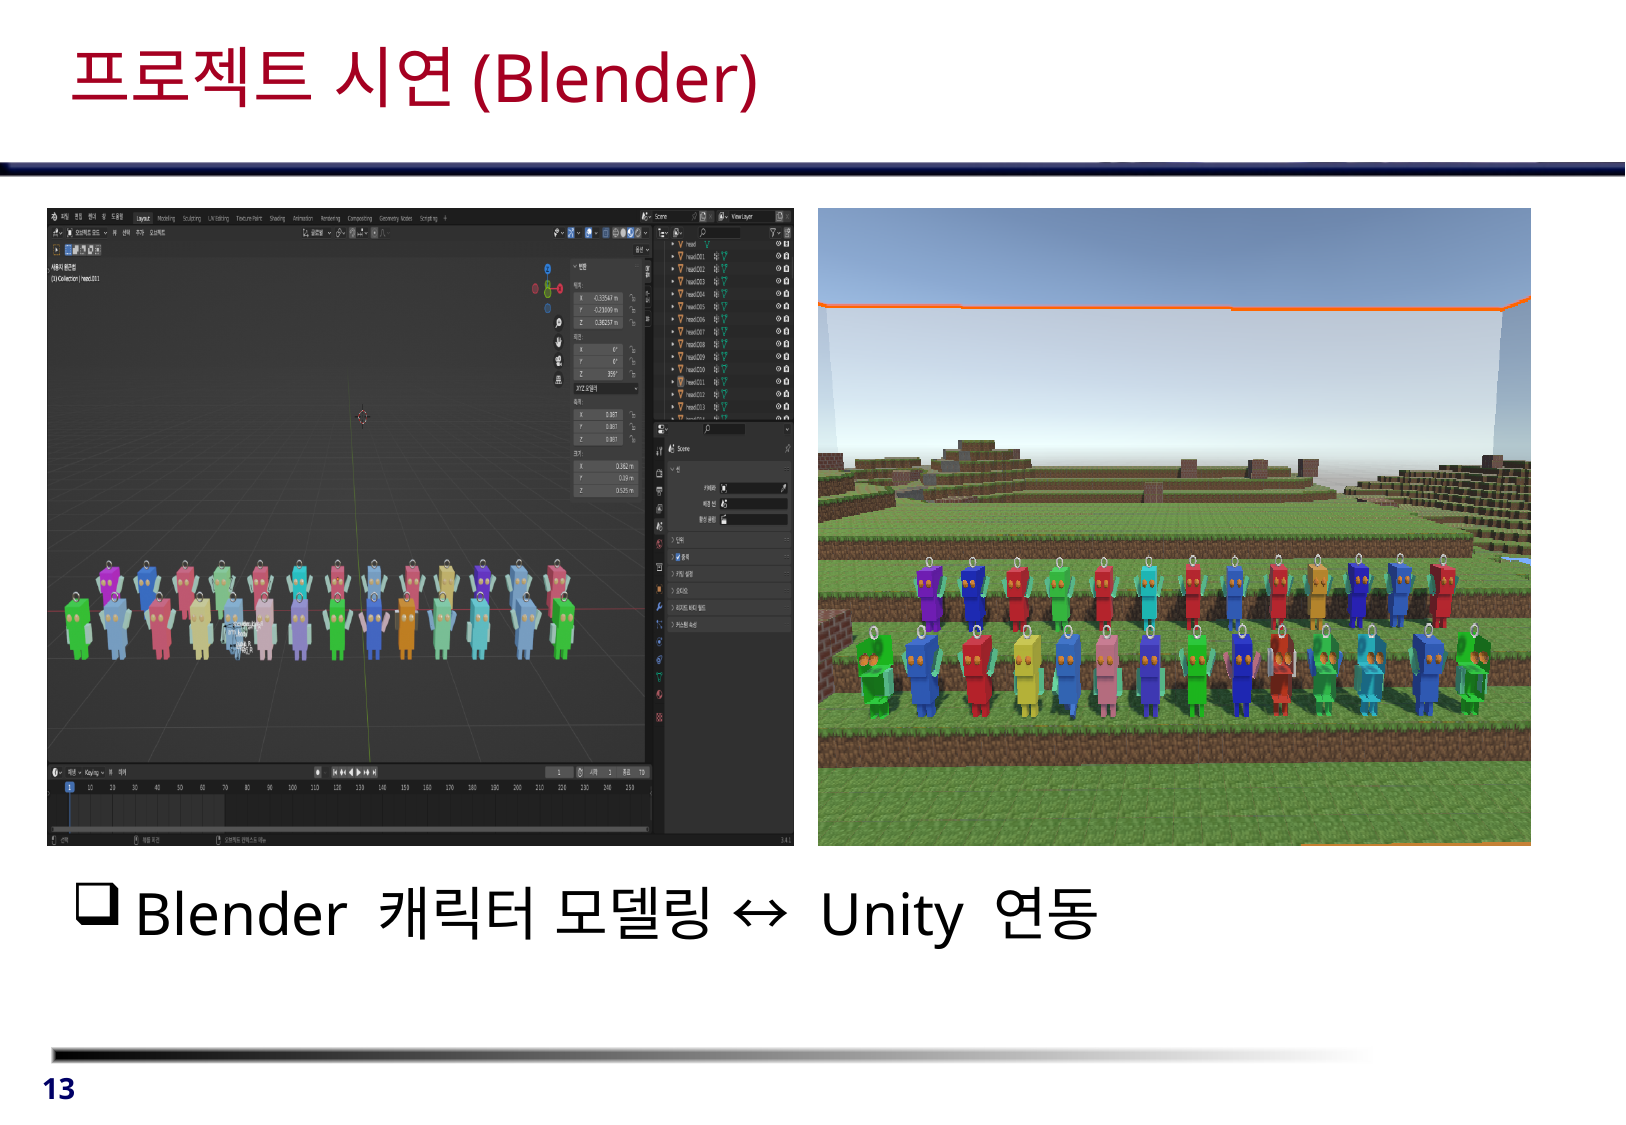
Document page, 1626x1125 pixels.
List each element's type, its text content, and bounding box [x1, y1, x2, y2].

picture [0, 162, 1625, 188]
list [817, 207, 1531, 847]
text_box Blender 캐릭터 모델링 ↔ Unity 연동 [56, 869, 1510, 1012]
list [47, 207, 794, 847]
picture [50, 1046, 1380, 1064]
title 프로젝트 시연(Blender) [53, 24, 1593, 138]
